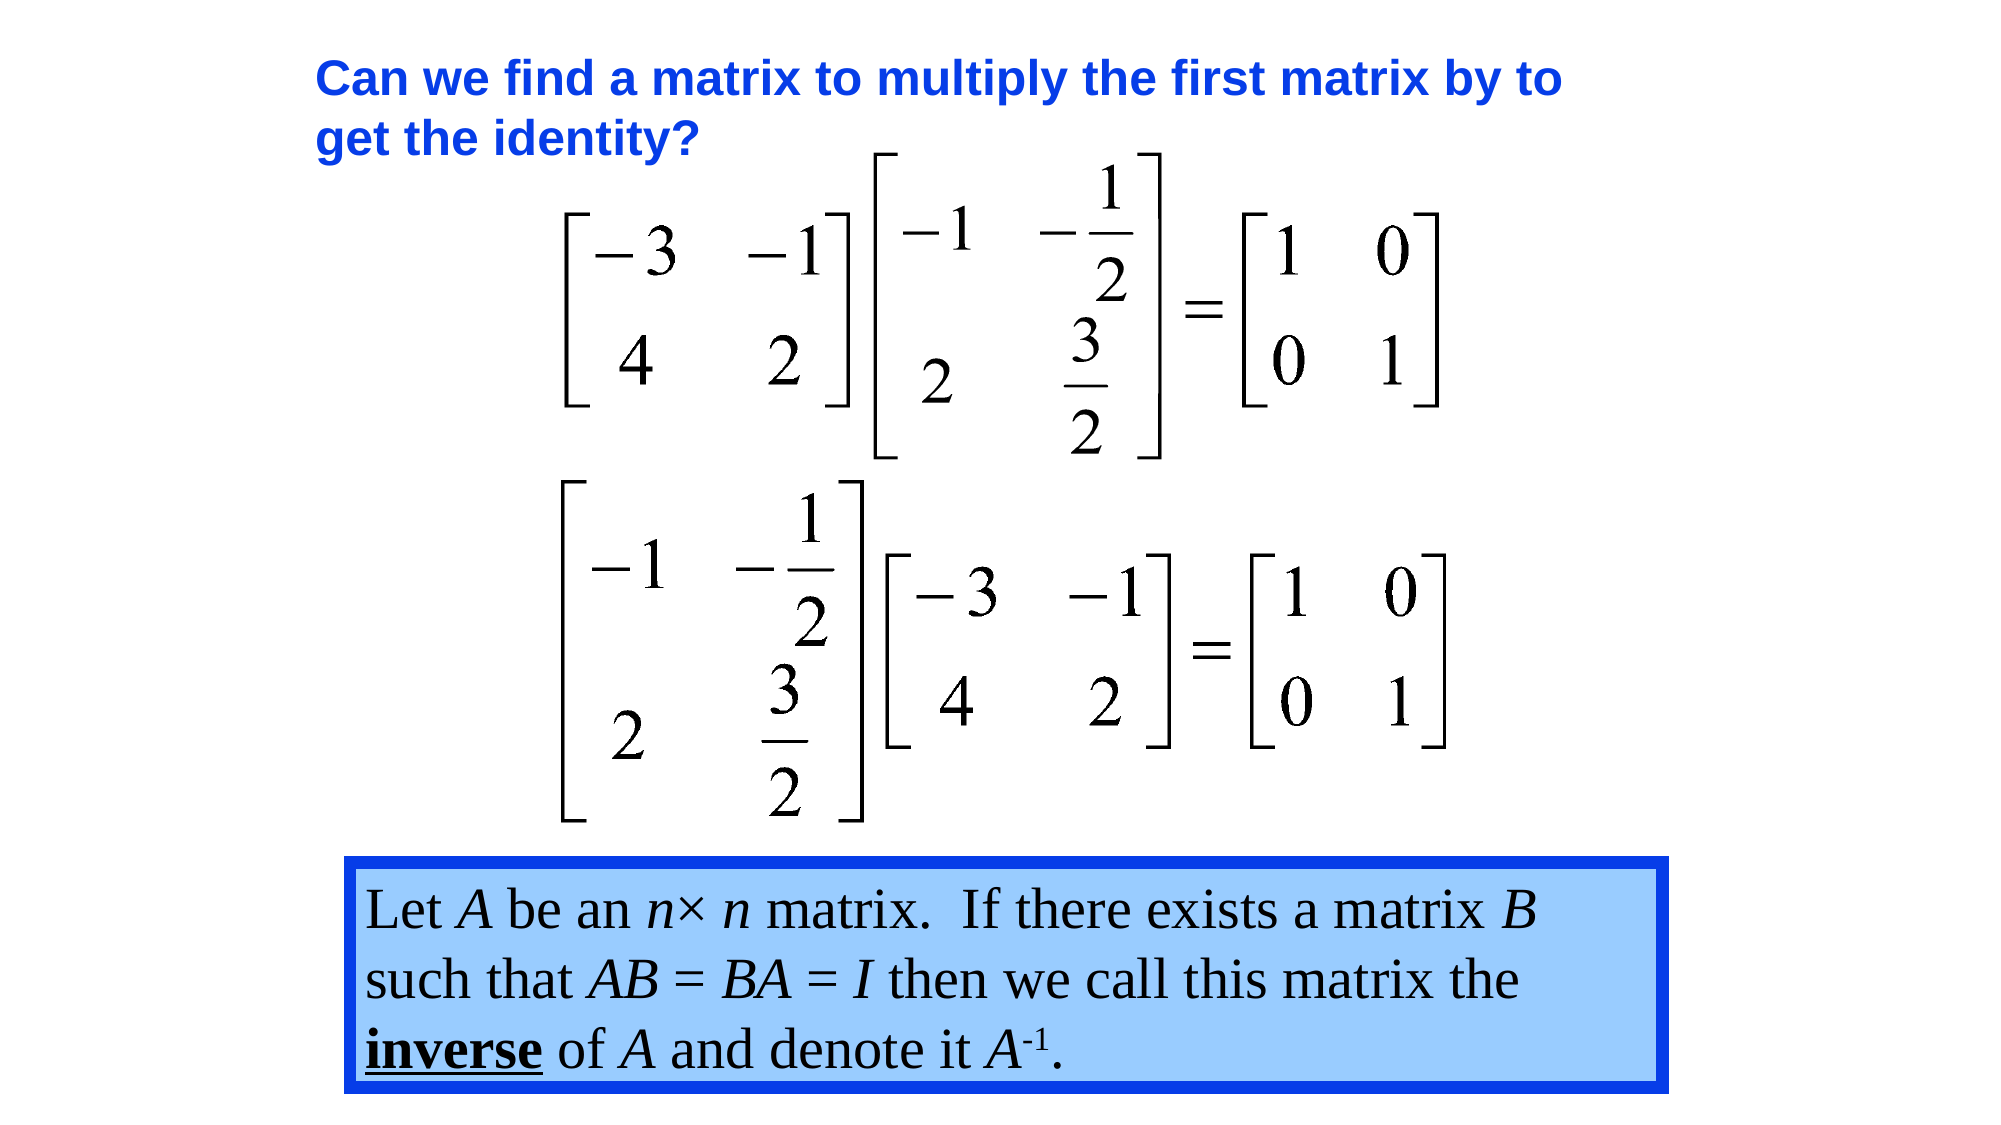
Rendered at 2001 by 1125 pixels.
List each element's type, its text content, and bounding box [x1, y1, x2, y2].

text_box Can we find a matrix to multiply the first matrix by to get the identity? [300, 37, 1625, 173]
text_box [551, 138, 859, 460]
text_box Let A be an n× n matrix. If there exists a matrix B such that AB = BA = I then we call this matrix the inverse of A and denote it A-1. [350, 862, 1663, 1088]
picture [549, 137, 1463, 840]
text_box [1177, 138, 1453, 460]
